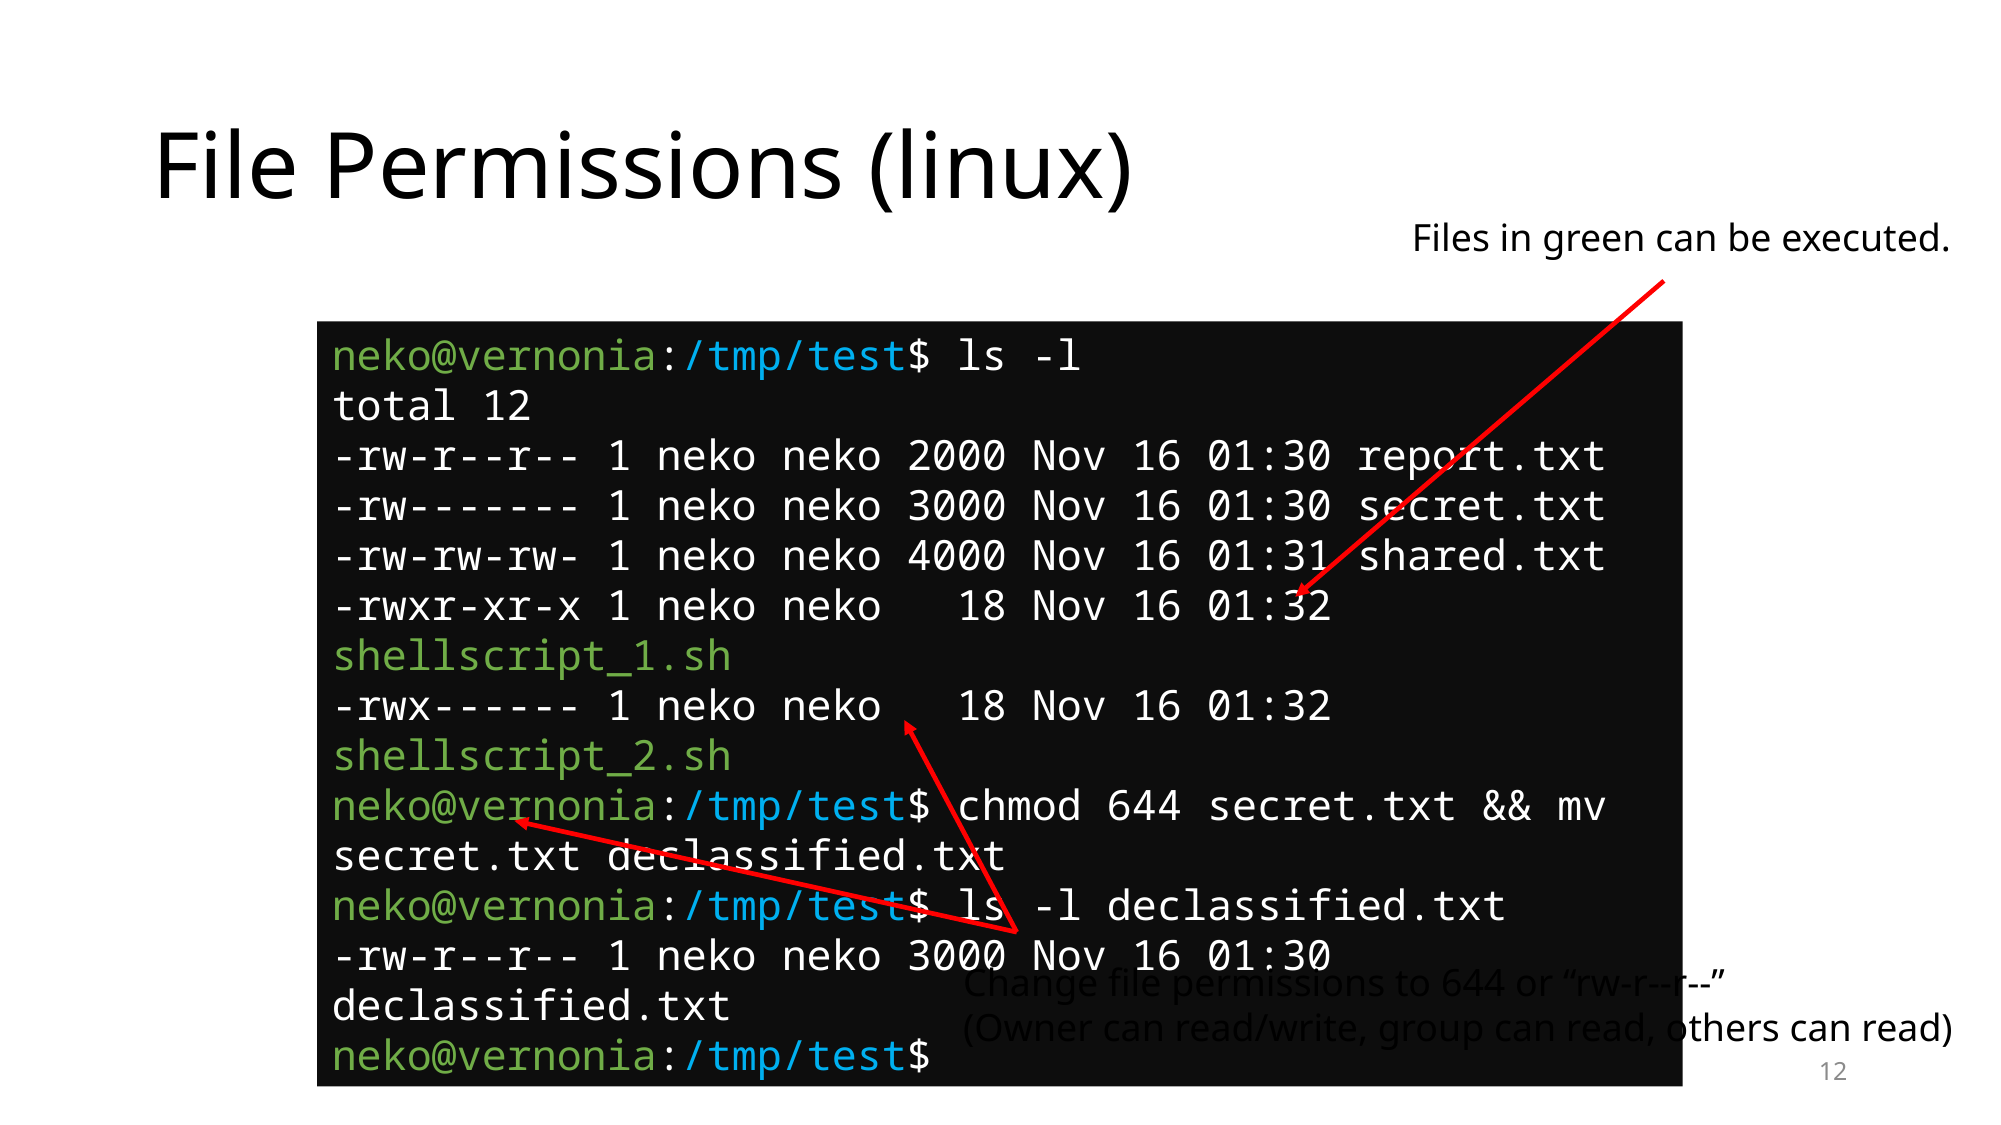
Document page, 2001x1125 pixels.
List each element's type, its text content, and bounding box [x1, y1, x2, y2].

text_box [904, 719, 1017, 820]
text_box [514, 820, 1017, 933]
text_box Change file permissions to 644 or “rw-r--r--” (Owner can read/write, group can read, others can read) [948, 951, 1969, 1057]
slide_number 12 [1412, 1057, 1863, 1103]
text_box Files in green can be executed. [1397, 206, 1967, 266]
text_box neko@vernonia:/tmp/test$ ls -l total 12 -rw-r--r-- 1 neko neko 2000 Nov 16 01:30 report.txt -rw------- 1 neko neko 3000 Nov 16 01:30 secret.txt -rw-rw-rw- 1 neko neko 4000 Nov 16 01:31 shared.txt -rwxr-xr-x 1 neko neko 18 Nov 16 01:32 shellscript_1.sh -rwx------ 1 neko neko 18 Nov 16 01:32 shellscript_2.sh neko@vernonia:/tmp/test$ chmod 644 secret.txt && mv secret.txt declassified.txt neko@vernonia:/tmp/test$ ls -l declassified.txt -rw-r--r-- 1 neko neko 3000 Nov 16 01:30 declassified.txt neko@vernonia:/tmp/test$ [317, 321, 1683, 1087]
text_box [1295, 280, 1664, 597]
title File Permissions (linux) [137, 59, 1863, 278]
